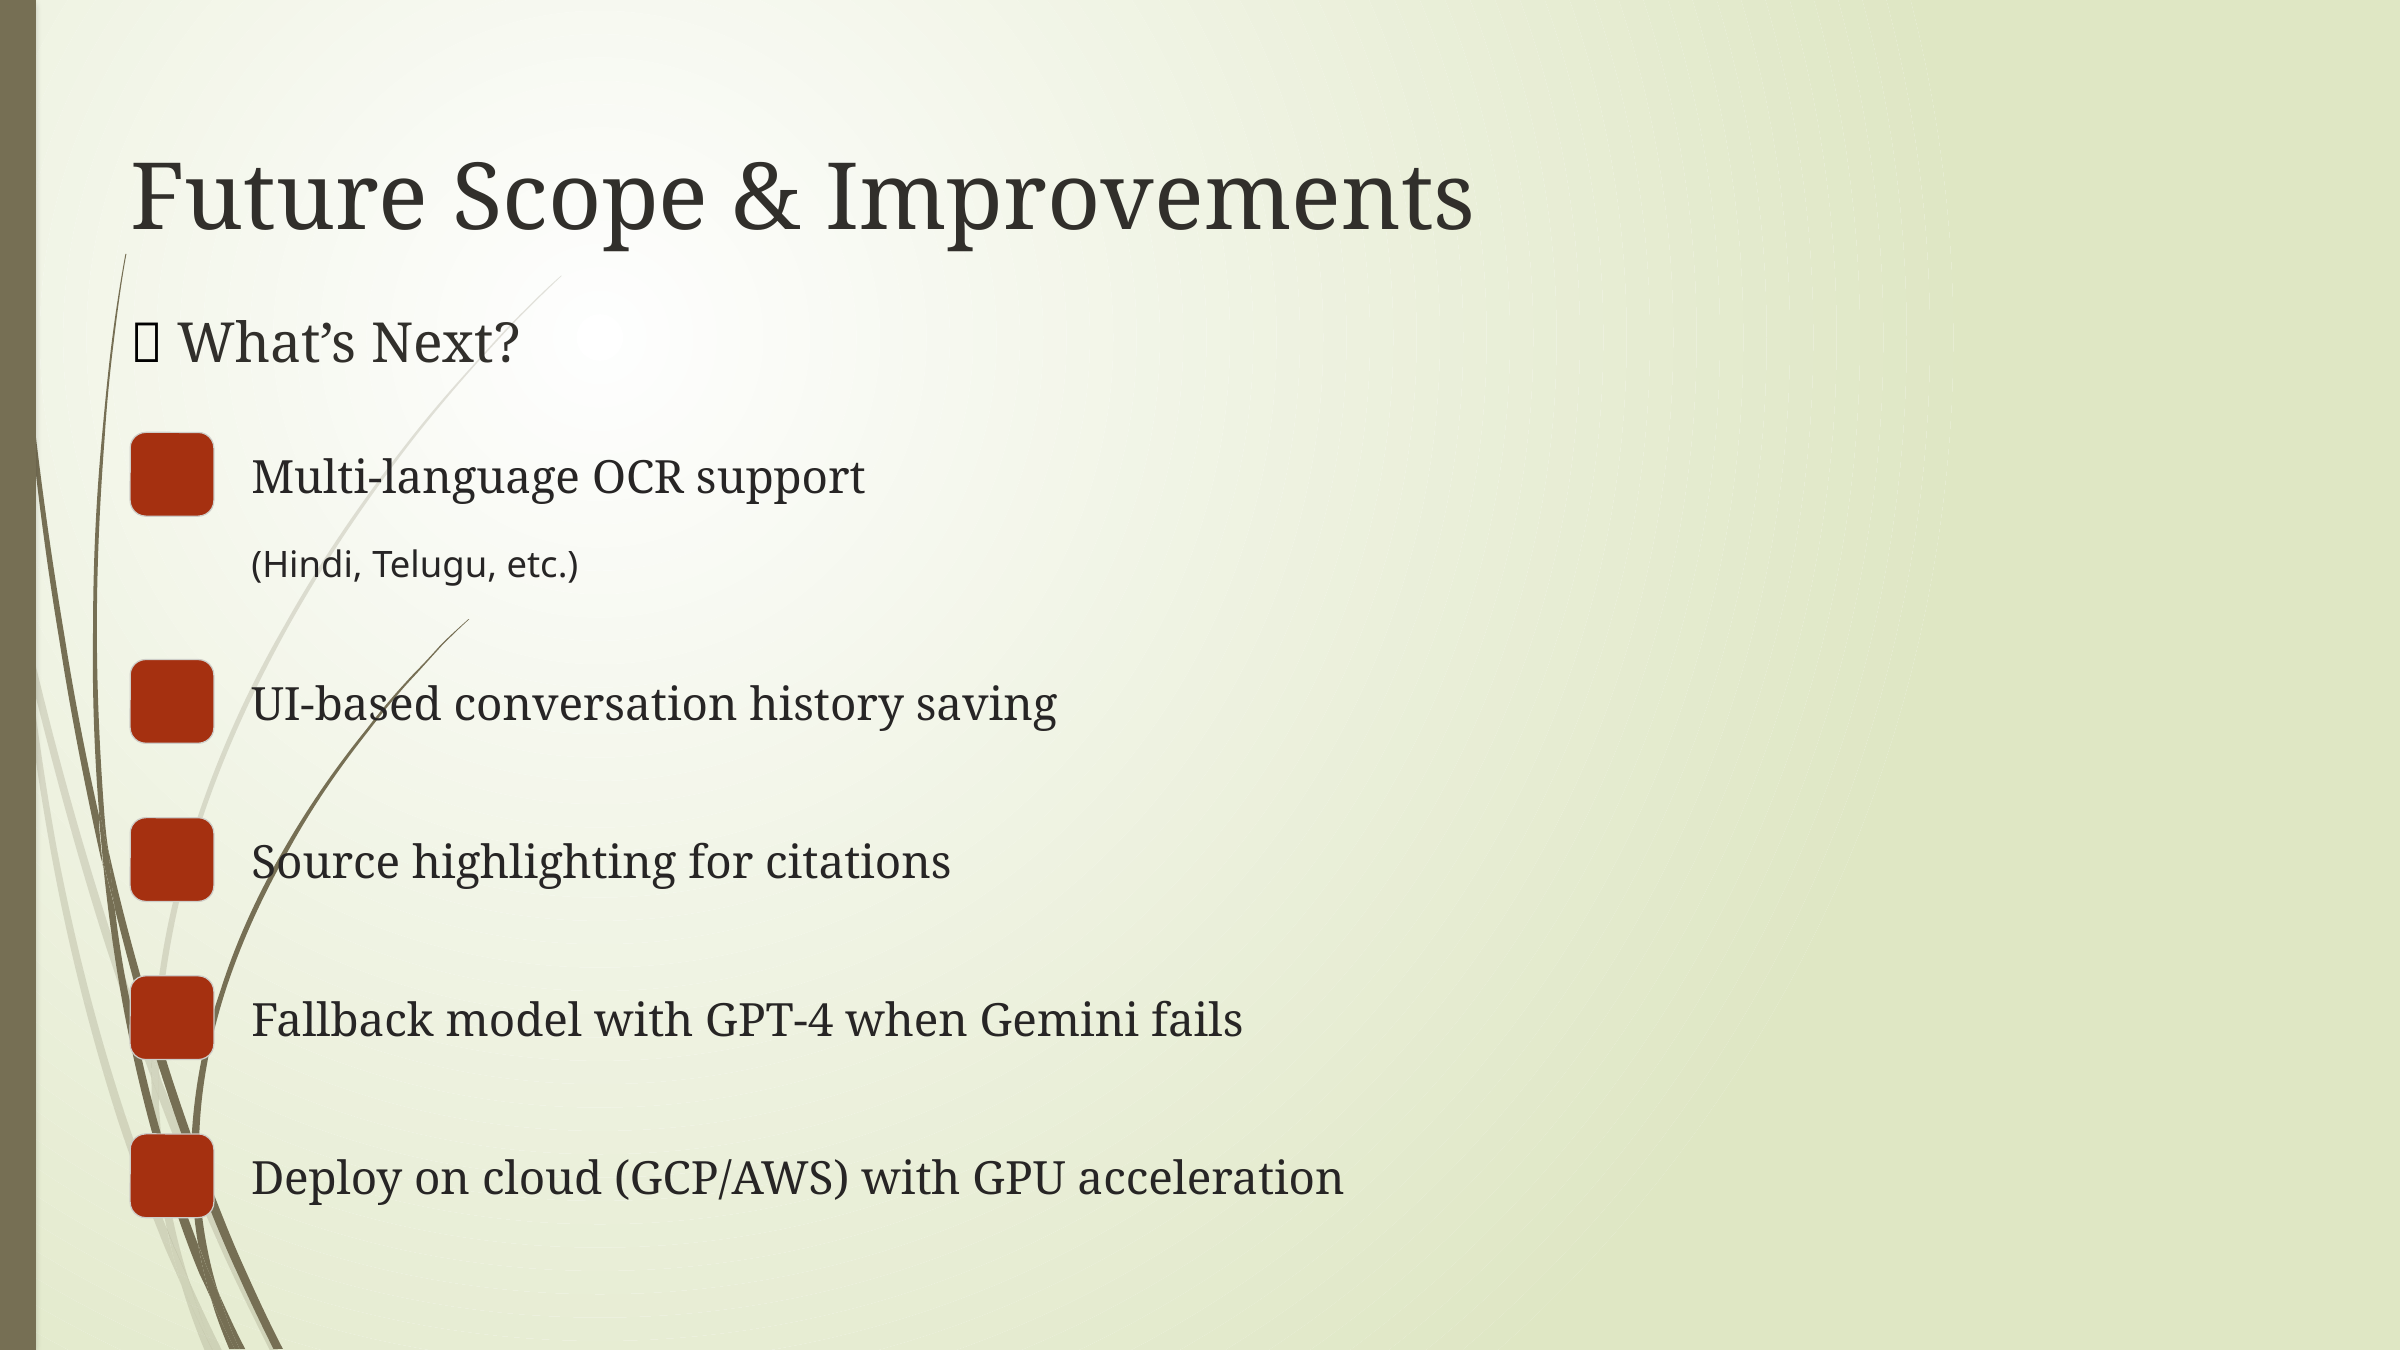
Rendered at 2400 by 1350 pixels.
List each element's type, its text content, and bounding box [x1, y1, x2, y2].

text_box UI-based conversation history saving [251, 672, 1014, 731]
text_box Future Scope & Improvements [130, 132, 1389, 249]
text_box [130, 432, 214, 517]
text_box [130, 817, 214, 902]
text_box [130, 1133, 214, 1218]
text_box Deploy on cloud (GCP/AWS) with GPU acceleration [251, 1146, 1317, 1205]
text_box [130, 975, 214, 1060]
text_box (Hindi, Telugu, etc.) [251, 525, 2270, 586]
text_box [130, 659, 214, 744]
text_box 🔮 What’s Next? [130, 304, 689, 377]
text_box Fallback model with GPT-4 when Gemini fails [251, 988, 1195, 1047]
text_box Multi-language OCR support [251, 445, 846, 504]
text_box Source highlighting for citations [251, 830, 911, 889]
